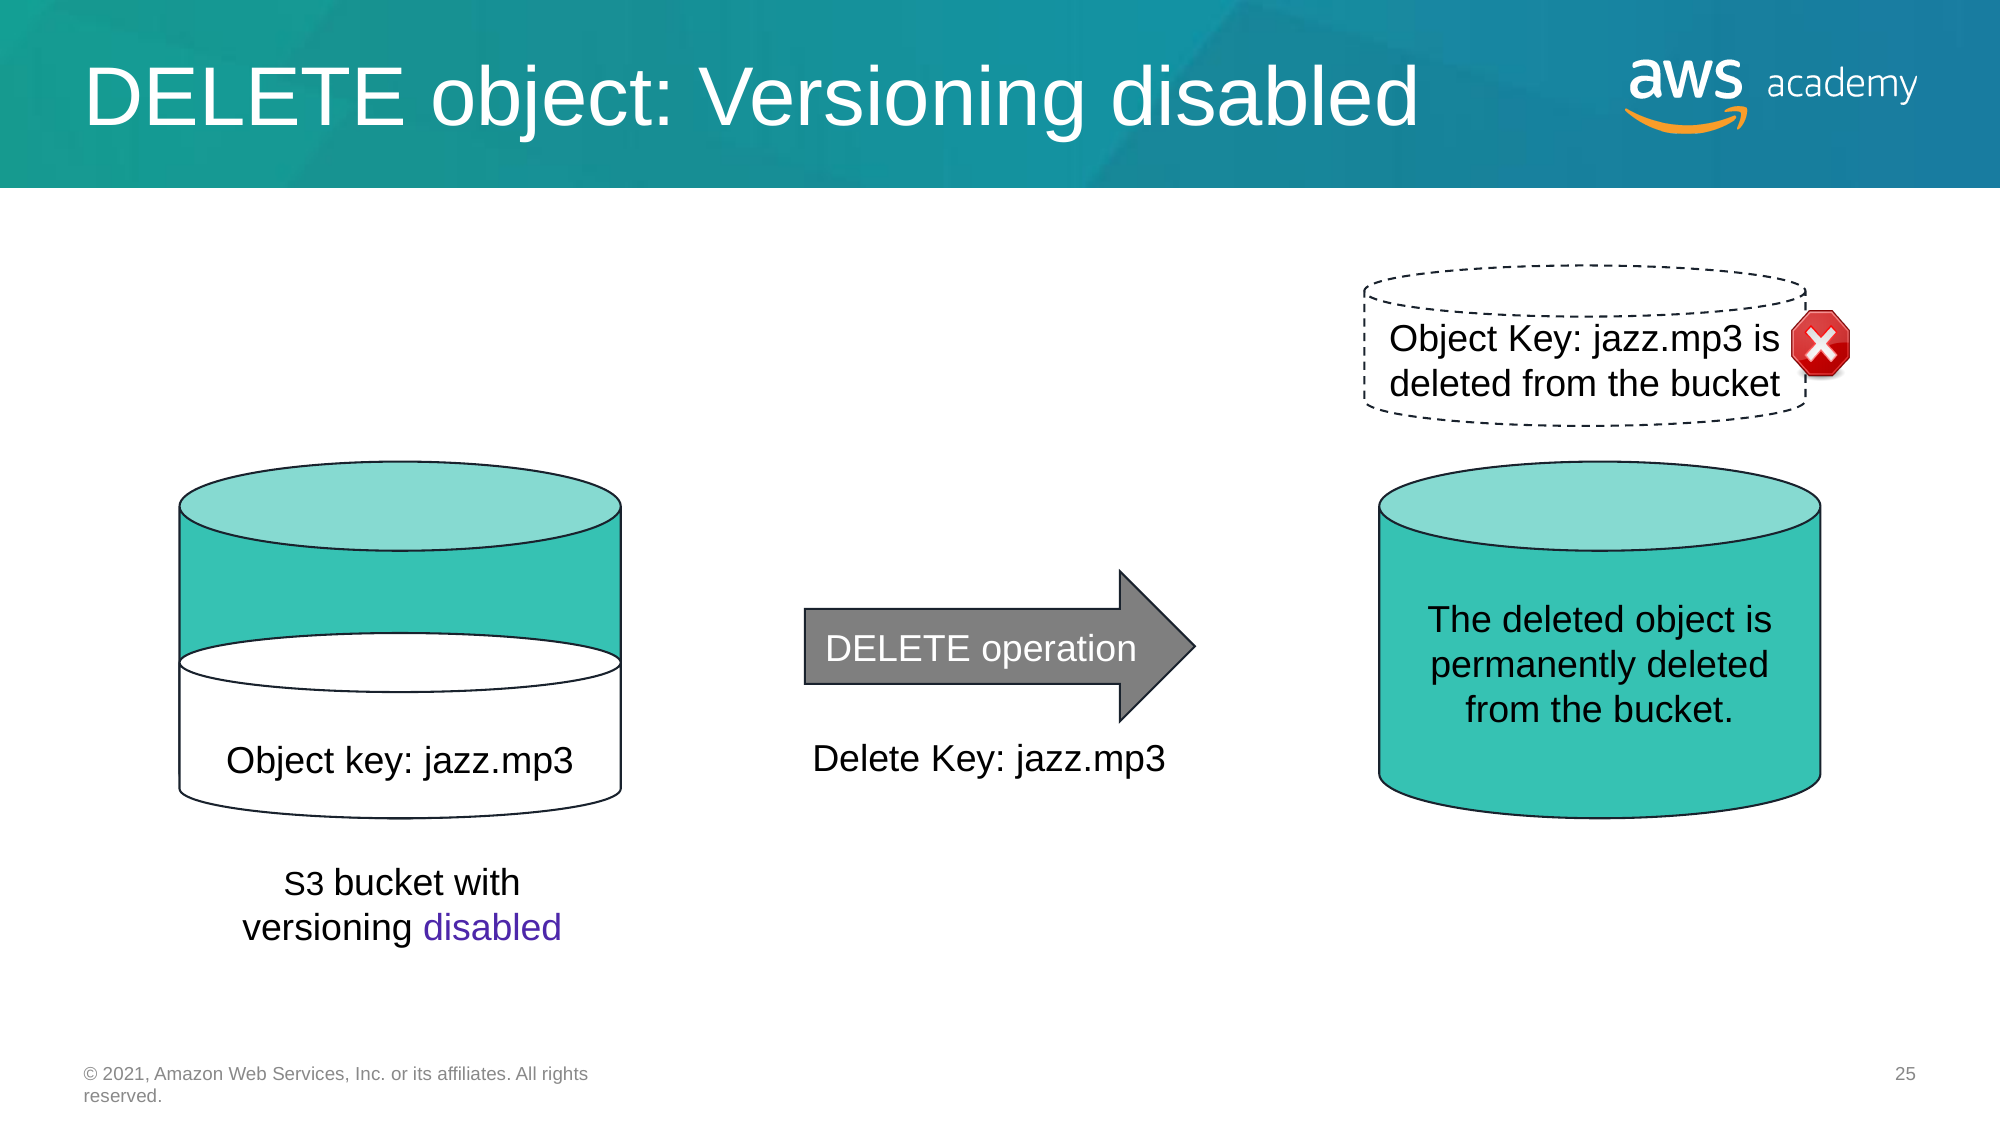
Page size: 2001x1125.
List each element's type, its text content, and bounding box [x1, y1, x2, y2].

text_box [179, 461, 621, 819]
text_box Delete Key: jazz.mp3 [797, 726, 1193, 787]
slide_number ‹#› [1481, 1042, 1932, 1103]
picture [0, 0, 2000, 188]
text_box DELETE operation [804, 571, 1195, 722]
text_box The deleted object is permanently deleted from the bucket. [1379, 461, 1821, 819]
text_box S3 bucket with versioning disabled [222, 850, 582, 956]
title DELETE object: Versioning disabled [68, 59, 1551, 138]
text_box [1364, 265, 1850, 427]
